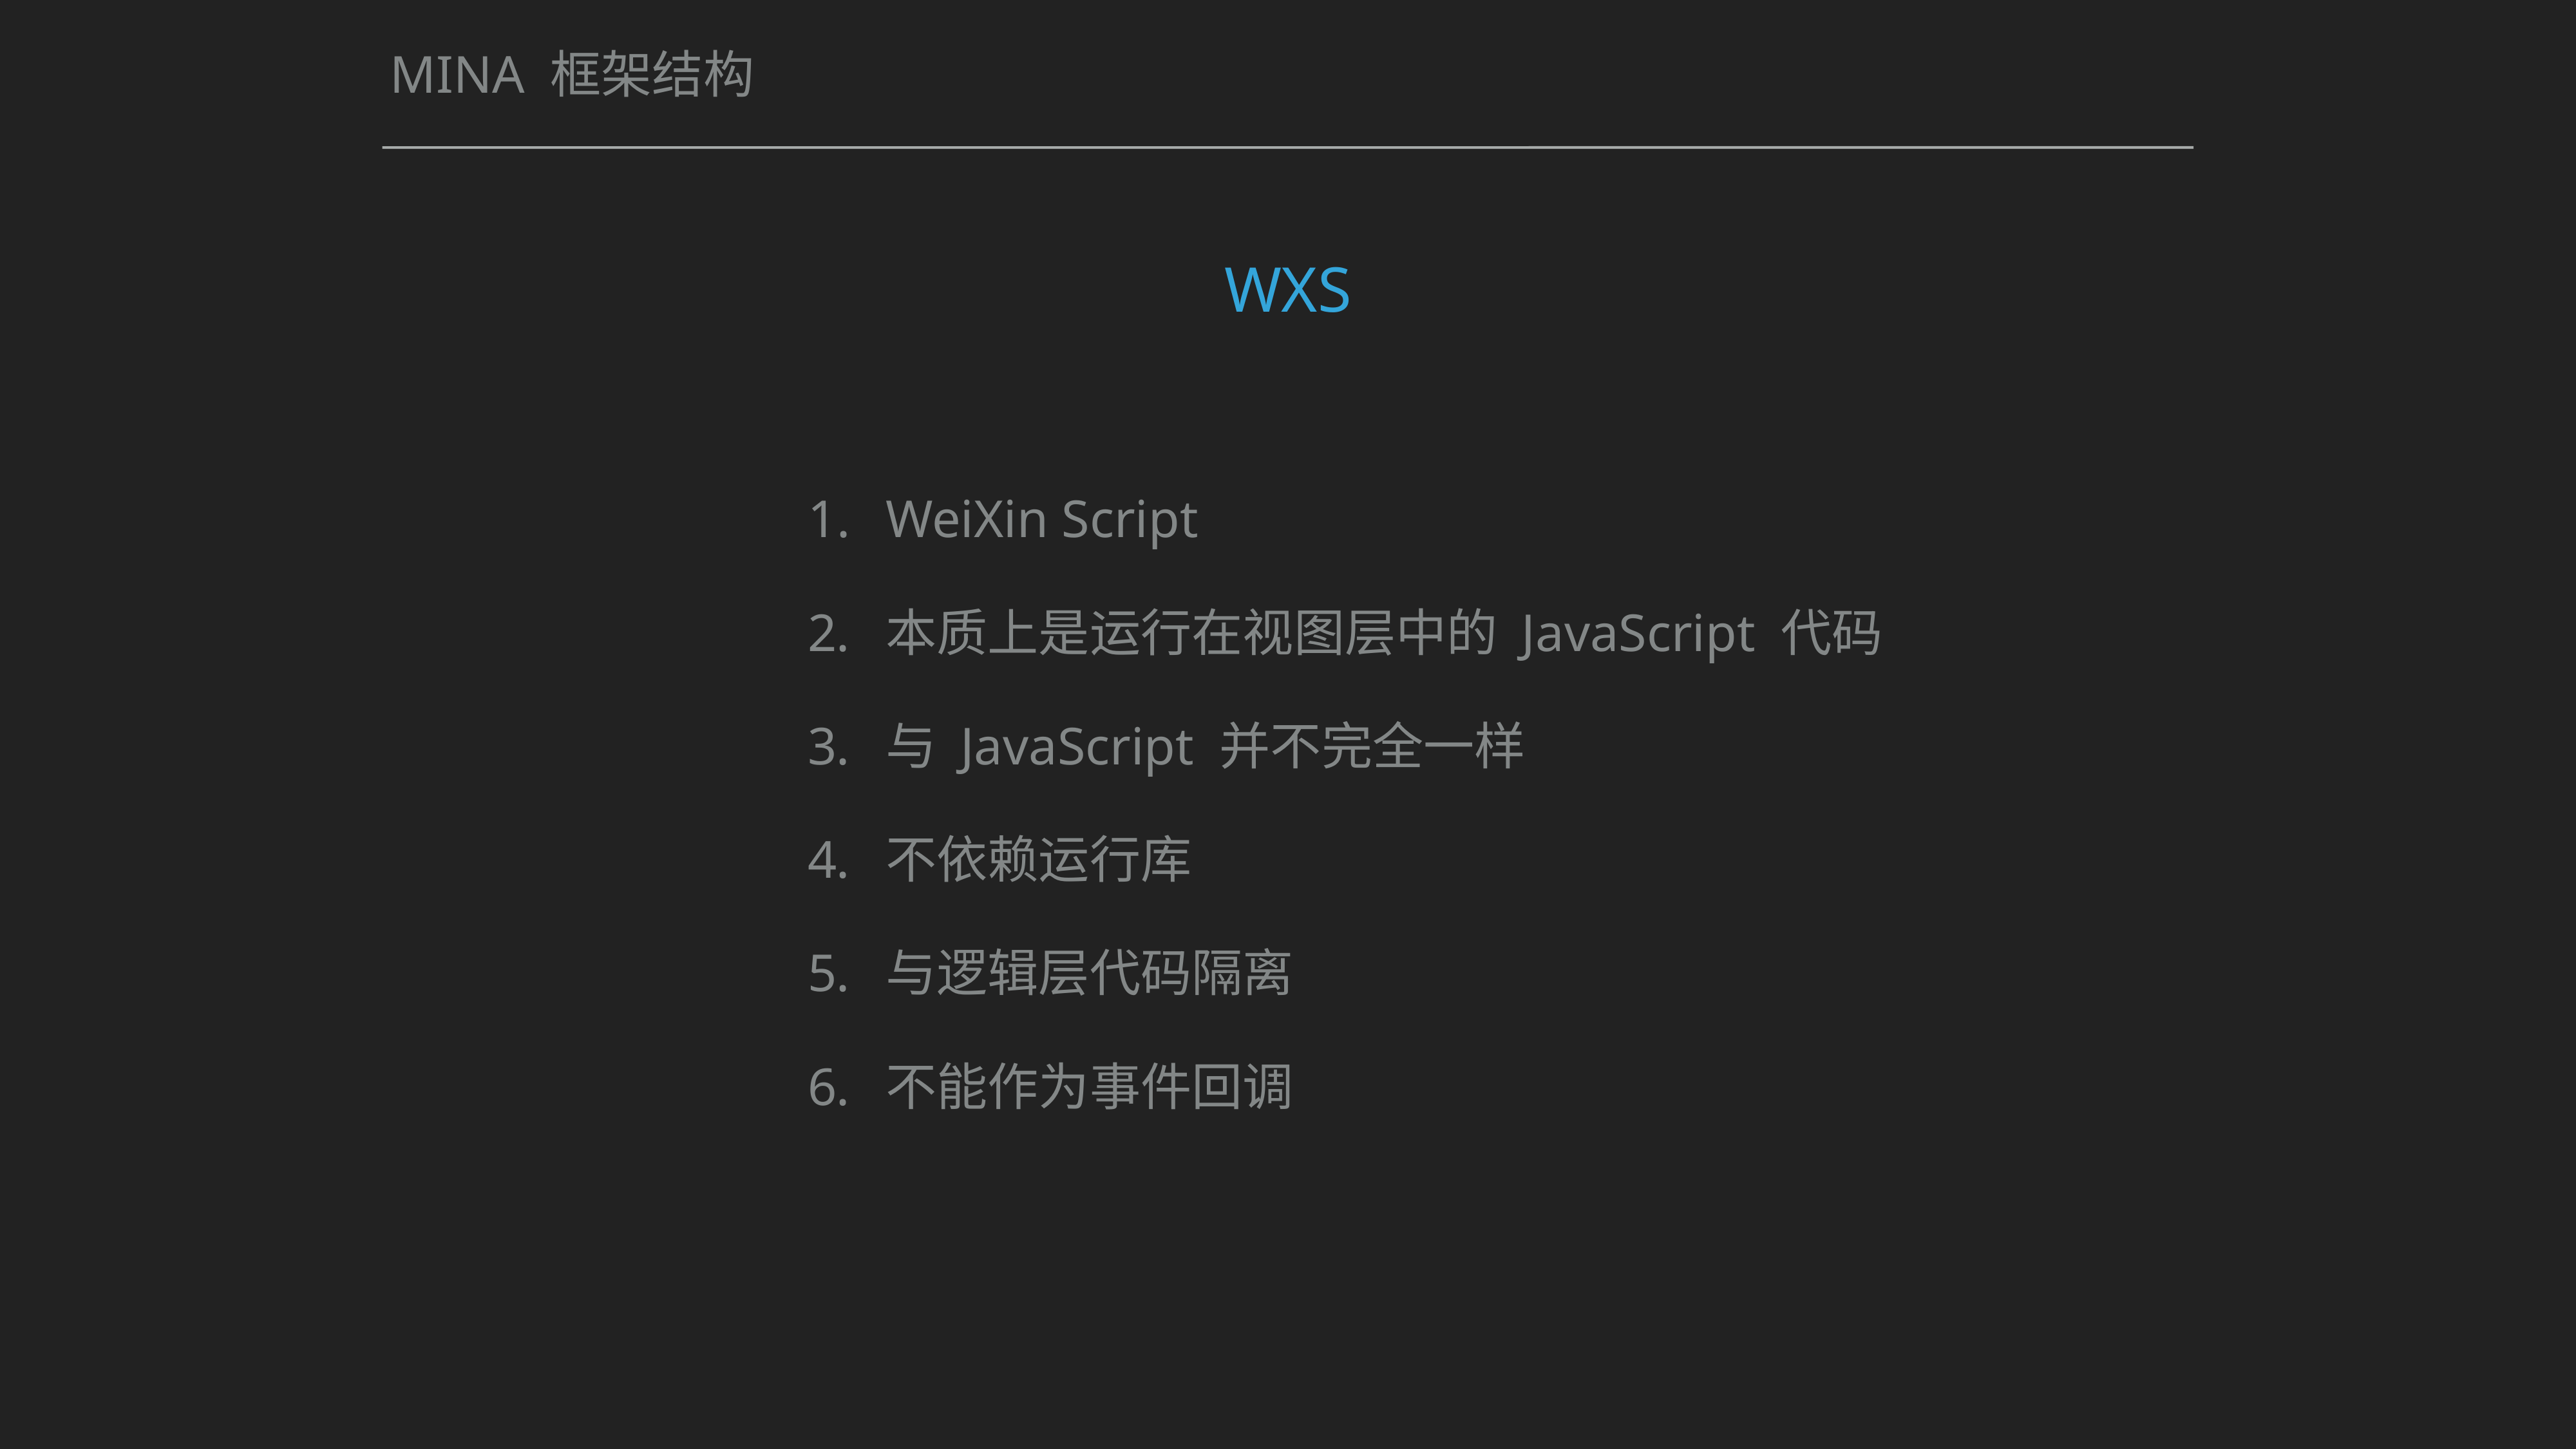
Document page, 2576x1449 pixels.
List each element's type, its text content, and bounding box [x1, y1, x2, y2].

text_box WXS [1217, 242, 1359, 332]
text_box WeiXin Script 本质上是运行在视图层中的 JavaScript 代码 与 JavaScript 并不完全一样 不依赖运行库 与逻辑层代码隔离 不能作为事件回调 [800, 479, 1891, 1123]
title MINA 框架结构 [382, 46, 2194, 155]
